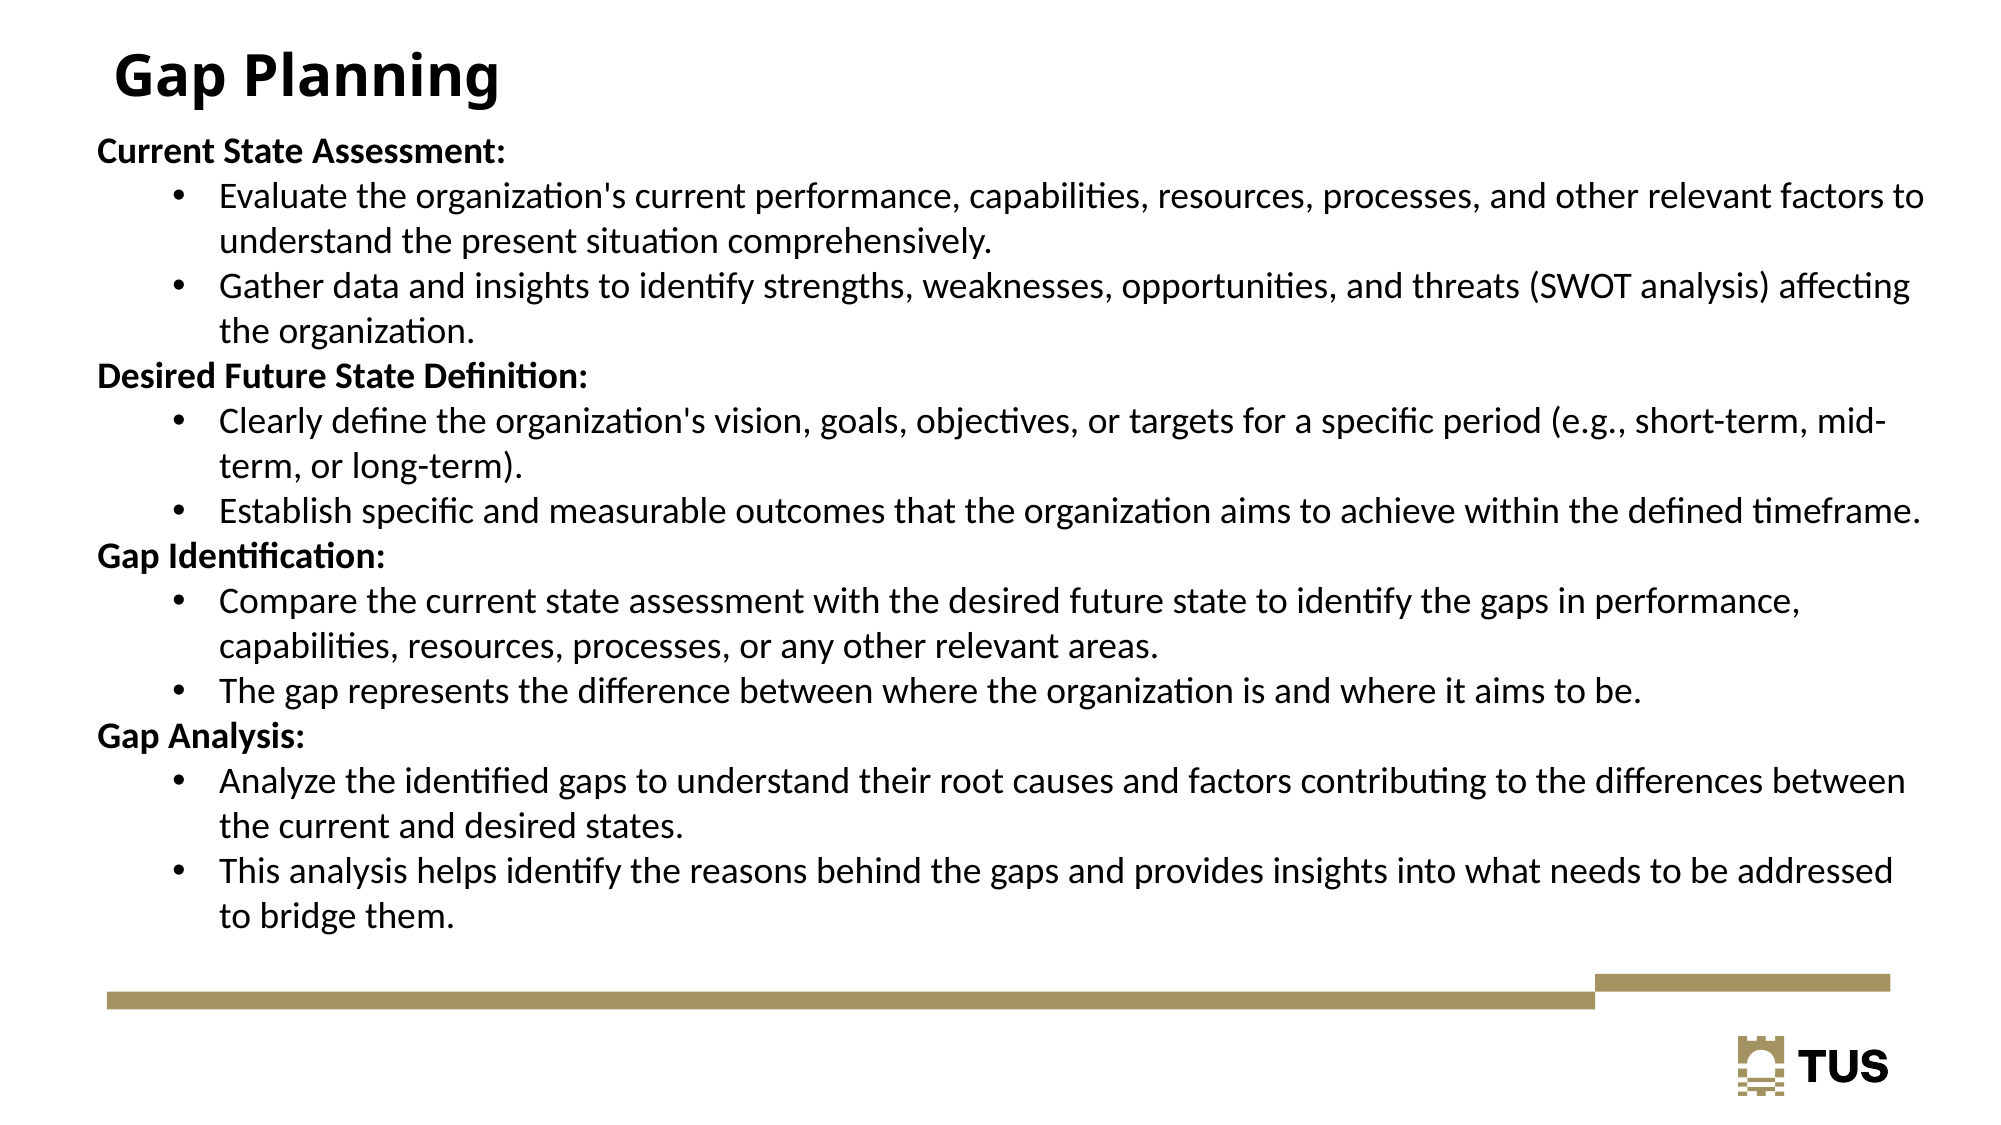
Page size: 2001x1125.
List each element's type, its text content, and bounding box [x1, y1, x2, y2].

picture [1738, 1036, 1888, 1096]
title Gap Planning [113, 38, 1428, 119]
text_box Current State Assessment: Evaluate the organization's current performance, capabilities, resources, processes, and other relevant factors to understand the present situation comprehensively. Gather data and insights to identify strengths, weaknesses, opportunities, and threats (SWOT analysis) affecting the organization. Desired Future State Definition: Clearly define the organization's vision, goals, objectives, or targets for a specific period (e.g., short-term, mid-term, or long-term). Establish specific and measurable outcomes that the organization aims to achieve within the defined timeframe. Gap Identification: Compare the current state assessment with the desired future state to identify the gaps in performance, capabilities, resources, processes, or any other relevant areas. The gap represents the difference between where the organization is and where it aims to be. Gap Analysis: Analyze the identified gaps to understand their root causes and factors contributing to the differences between the current and desired states. This analysis helps identify the reasons behind the gaps and provides insights into what needs to be addressed to bridge them. [82, 119, 1951, 944]
